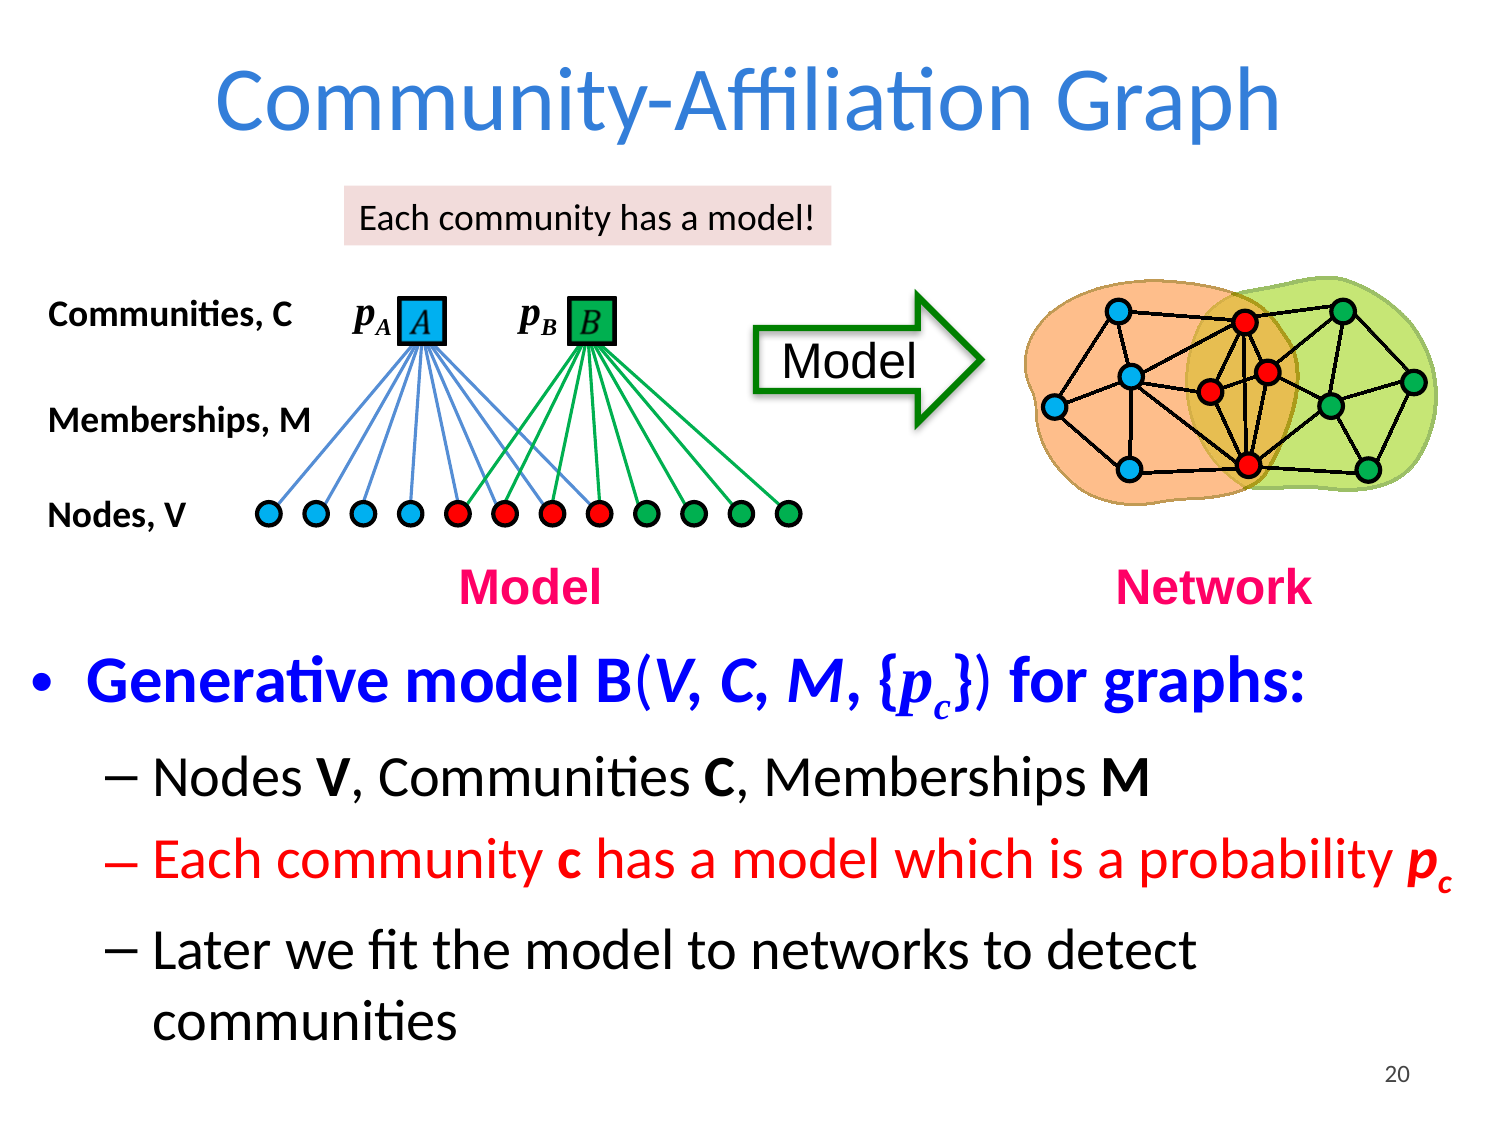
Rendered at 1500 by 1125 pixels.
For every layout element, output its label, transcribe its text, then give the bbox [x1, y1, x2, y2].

text_box Nodes, V [47, 487, 187, 538]
text_box [254, 499, 283, 528]
text_box pA [340, 276, 408, 331]
picture [396, 296, 447, 346]
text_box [1044, 398, 1048, 416]
text_box [1038, 418, 1048, 449]
text_box [396, 513, 425, 528]
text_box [1053, 303, 1413, 476]
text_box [277, 332, 781, 504]
text_box [444, 513, 472, 528]
title Community-Affiliation Graph [0, 12, 1500, 175]
text_box [727, 513, 756, 528]
text_box [585, 513, 614, 528]
text_box [680, 513, 709, 528]
text_box Model [338, 559, 723, 610]
text_box [1108, 297, 1129, 302]
text_box [1024, 313, 1048, 455]
text_box Network [1021, 559, 1407, 610]
list Generative model B(V, C, M, {pc}) for graphs: Nodes V, Communities C, Memberships M Each community c has a model which is a probability pc Later we fit the model to networks to detect communities [15, 628, 1485, 1048]
text_box Communities, C [53, 286, 288, 337]
text_box [633, 513, 661, 528]
text_box [1070, 282, 1231, 302]
text_box [302, 513, 330, 528]
text_box [349, 513, 378, 528]
text_box [1077, 484, 1231, 503]
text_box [1236, 275, 1438, 492]
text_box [1418, 373, 1423, 391]
text_box pB [505, 276, 573, 331]
text_box [1072, 484, 1232, 506]
picture [567, 296, 617, 346]
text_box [755, 283, 982, 434]
text_box [491, 513, 519, 528]
slide_number 20 [1074, 1042, 1425, 1103]
text_box [1027, 317, 1048, 409]
text_box Memberships, M [60, 392, 272, 444]
text_box [538, 513, 567, 528]
text_box [774, 499, 803, 528]
text_box Each community has a model! [344, 185, 832, 246]
text_box [1064, 279, 1231, 302]
